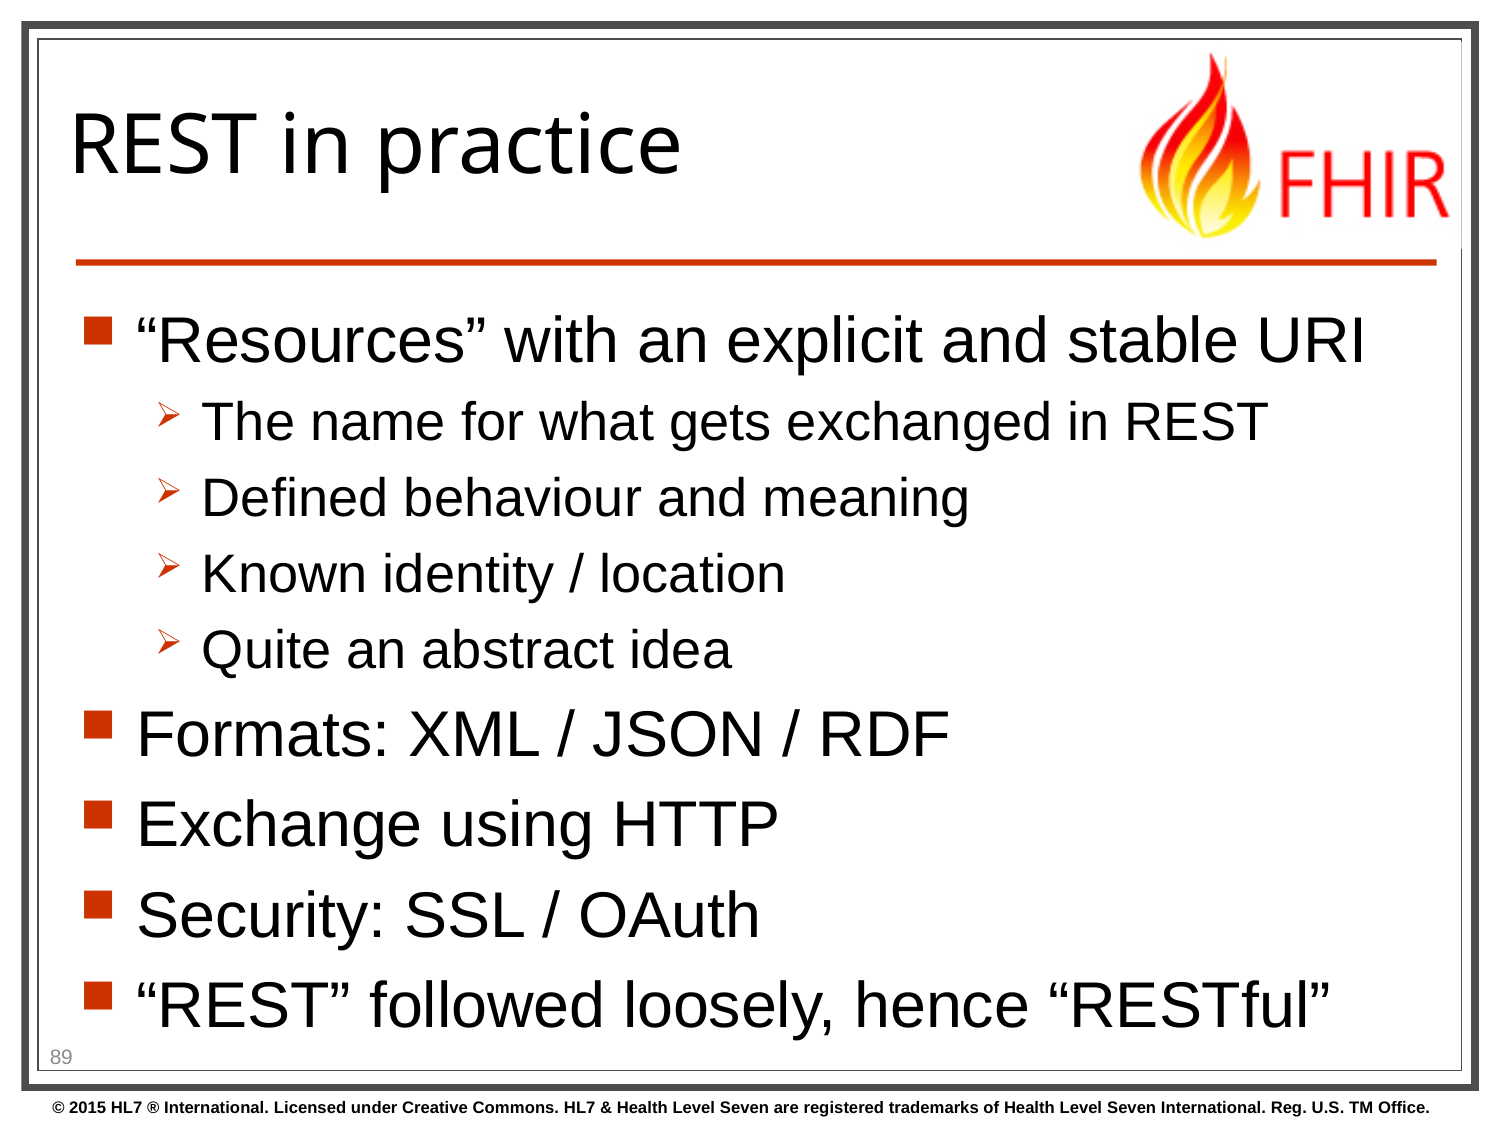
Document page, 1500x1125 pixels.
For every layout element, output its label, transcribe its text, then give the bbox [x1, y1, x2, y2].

picture [1128, 42, 1462, 249]
title REST in practice [53, 54, 1128, 244]
list “Resources” with an explicit and stable URI The name for what gets exchanged in REST Defined behaviour and meaning Known identity / location Quite an abstract idea Formats: XML / JSON / RDF Exchange using HTTP Security: SSL / OAuth “REST” followed loosely, hence “RESTful” [64, 290, 1402, 1030]
slide_number 89 [23, 1018, 99, 1094]
